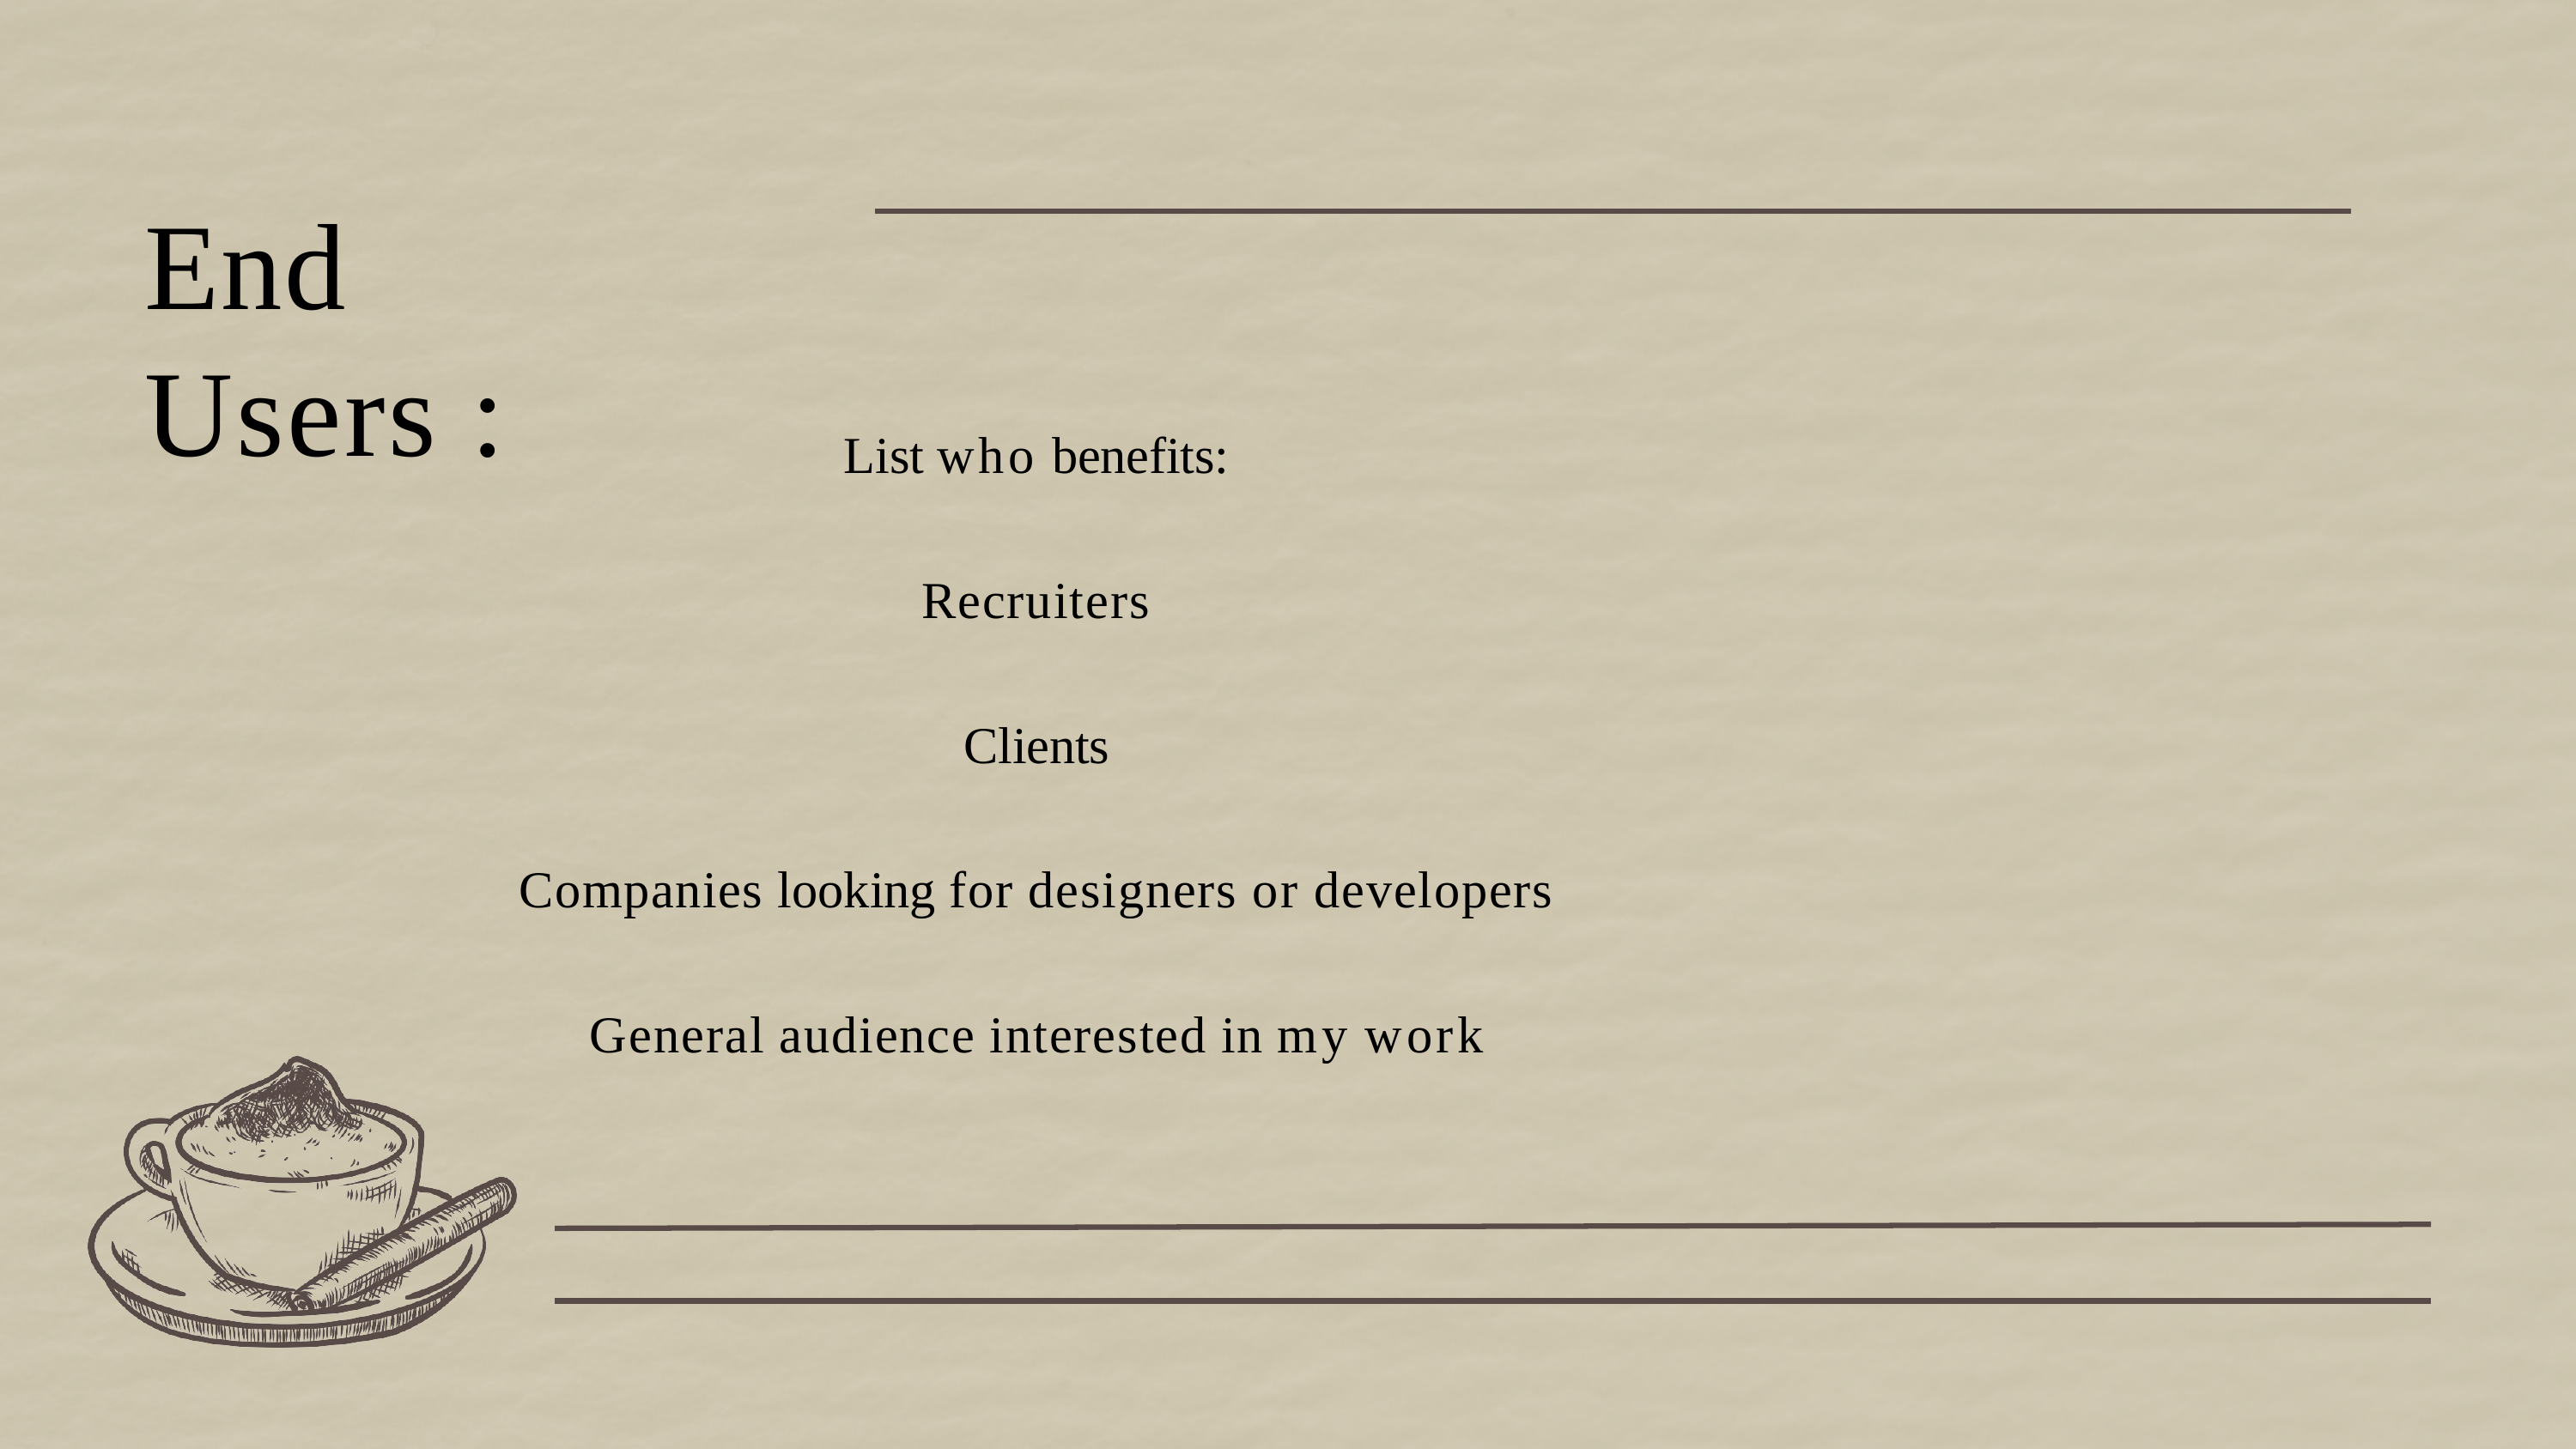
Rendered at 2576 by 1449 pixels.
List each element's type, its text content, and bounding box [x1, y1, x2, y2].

picture [0, 0, 2576, 1449]
title End Users : [143, 185, 718, 482]
text_box List who benefits: Recruiters Clients Companies looking for designers or developers General audience interested in my work [514, 419, 1558, 1064]
